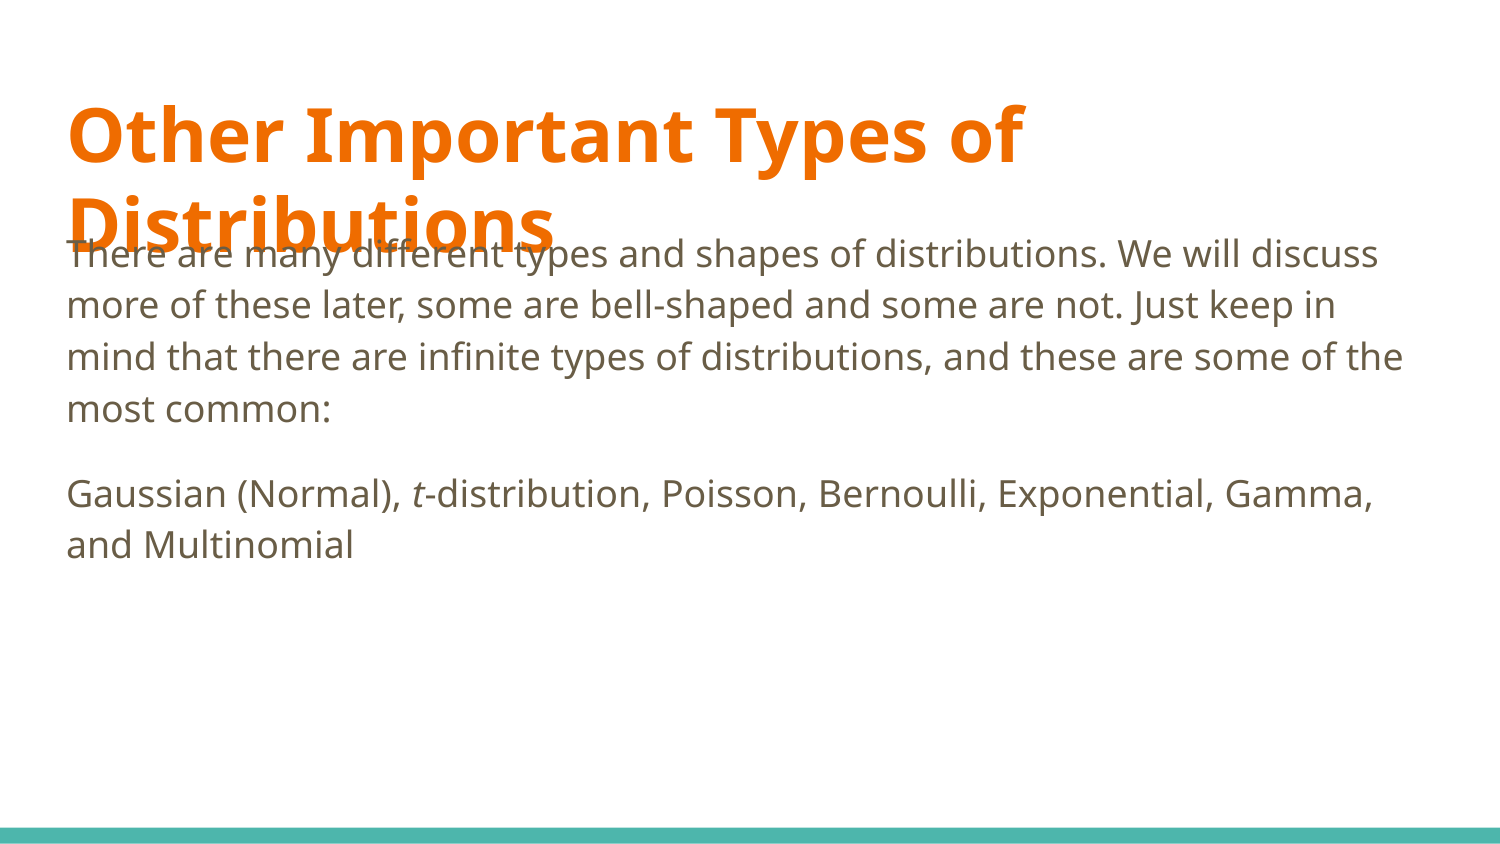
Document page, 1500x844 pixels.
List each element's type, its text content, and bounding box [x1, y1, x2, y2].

list There are many different types and shapes of distributions. We will discuss more of these later, some are bell-shaped and some are not. Just keep in mind that there are infinite types of distributions, and these are some of the most common: Gaussian (Normal), t-distribution, Poisson, Bernoulli, Exponential, Gamma, and Multinomial [51, 207, 1449, 750]
title Other Important Types of Distributions [51, 72, 1449, 189]
